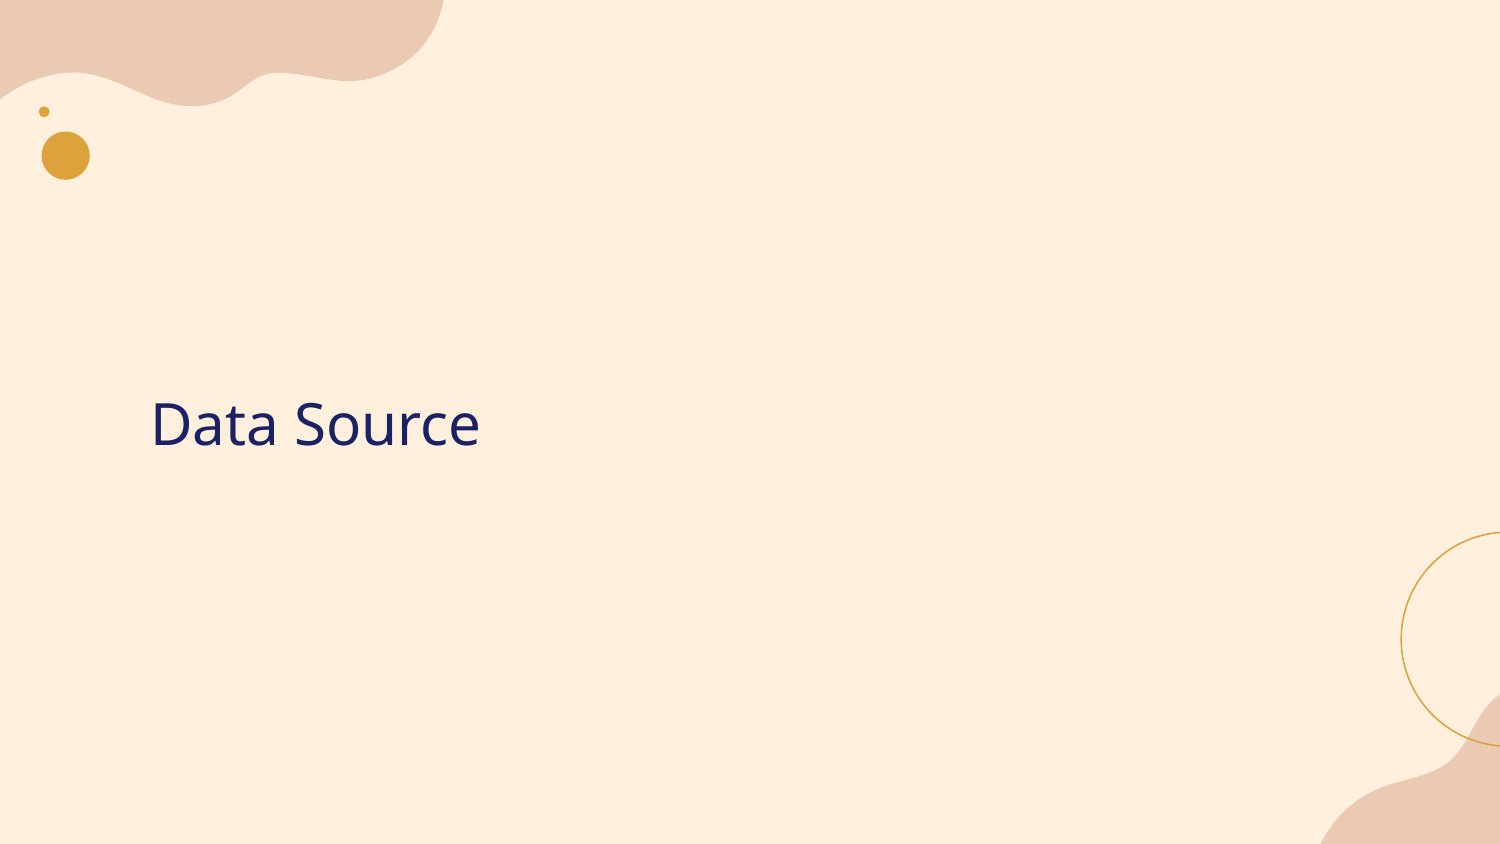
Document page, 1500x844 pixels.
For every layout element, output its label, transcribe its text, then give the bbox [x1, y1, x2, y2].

title Data Source [95, 327, 536, 518]
